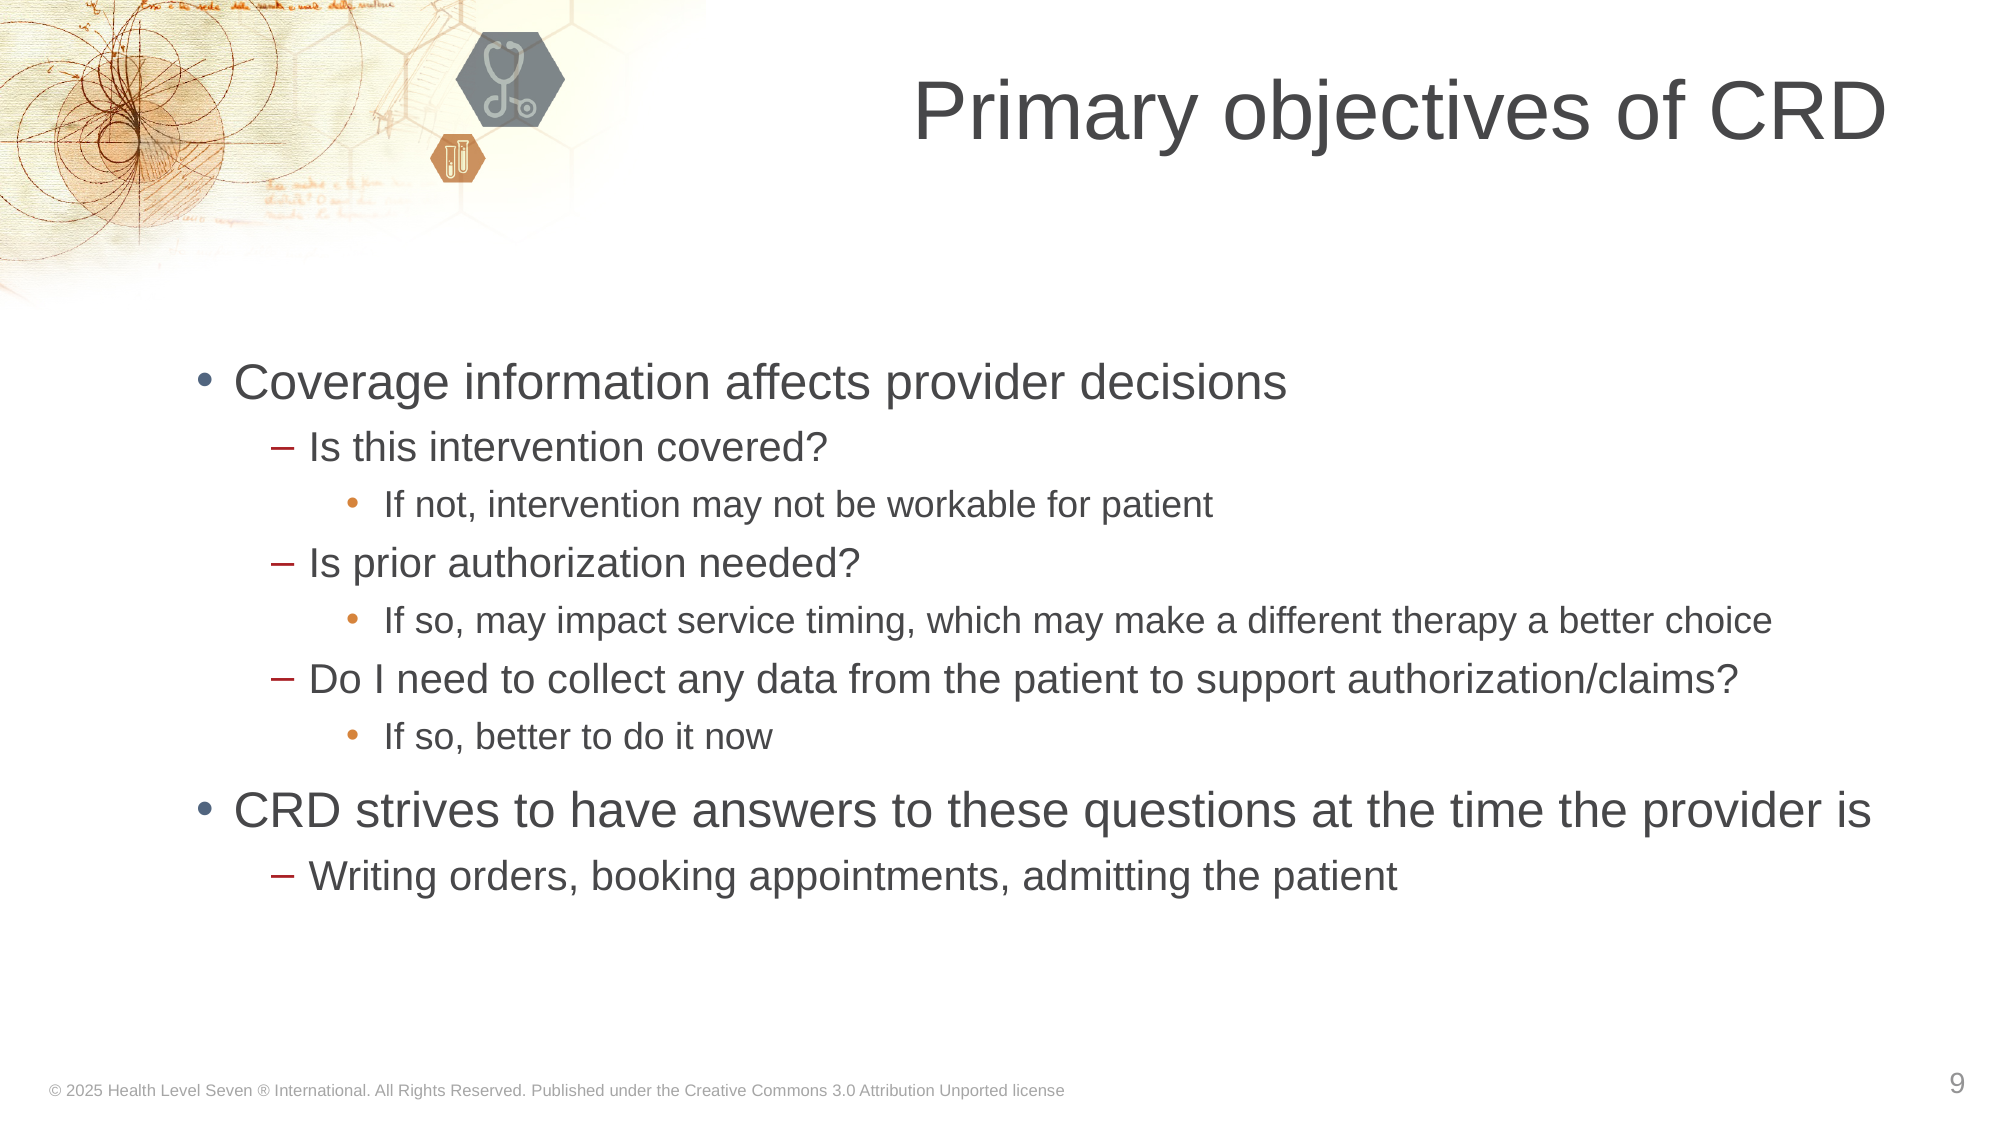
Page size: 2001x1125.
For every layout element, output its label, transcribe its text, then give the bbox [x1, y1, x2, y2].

picture [0, 0, 706, 310]
title Primary objectives of CRD [648, 59, 1904, 188]
list Coverage information affects provider decisions Is this intervention covered? If not, intervention may not be workable for patient Is prior authorization needed? If so, may impact service timing, which may make a different therapy a better choice Do I need to collect any data from the patient to support authorization/claims? If so, better to do it now CRD strives to have answers to these questions at the time the provider is Writing orders, booking appointments, admitting the patient [181, 342, 1904, 1016]
slide_number 9 [1515, 1064, 1966, 1125]
